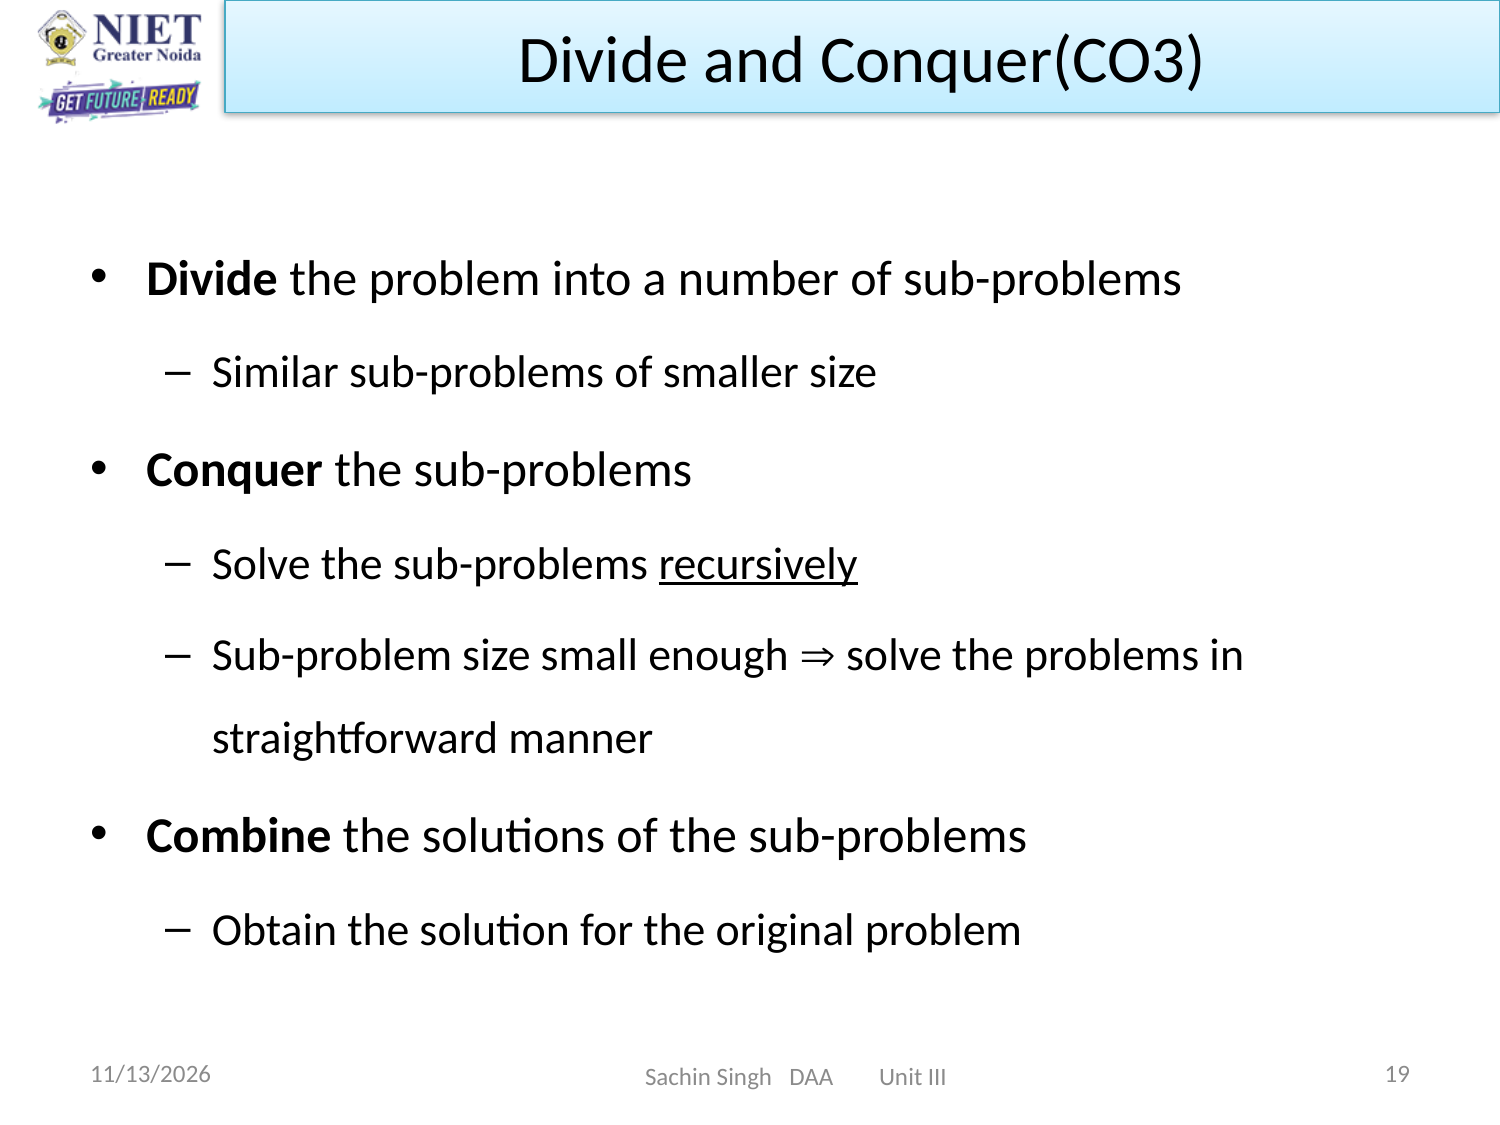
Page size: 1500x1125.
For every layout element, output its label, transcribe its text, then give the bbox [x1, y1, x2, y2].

list Divide the problem into a number of sub-problems Similar sub-problems of smaller size Conquer the sub-problems Solve the sub-problems recursively Sub-problem size small enough  solve the problems in straightforward manner Combine the solutions of the sub-problems Obtain the solution for the original problem [75, 207, 1500, 1013]
text_box Divide and Conquer(CO3) [238, 0, 1500, 113]
footer Sachin Singh DAA Unit III [427, 1045, 1165, 1106]
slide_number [75, 1042, 425, 1103]
slide_number 19 [1074, 1042, 1425, 1103]
picture [0, 0, 238, 135]
